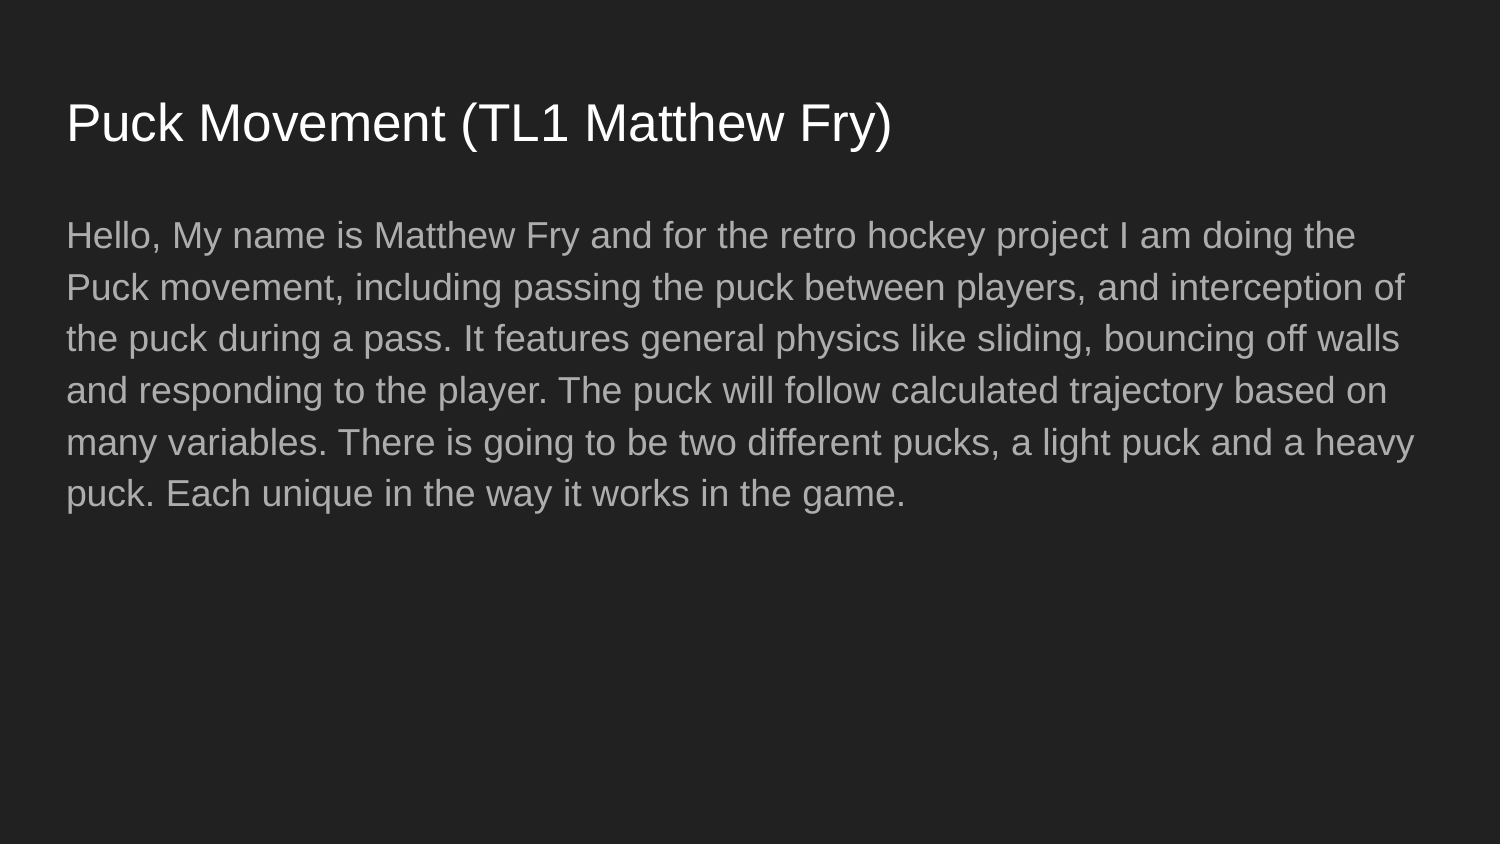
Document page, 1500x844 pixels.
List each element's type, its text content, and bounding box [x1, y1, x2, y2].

title Puck Movement (TL1 Matthew Fry) [51, 72, 1449, 167]
list Hello, My name is Matthew Fry and for the retro hockey project I am doing the Puck movement, including passing the puck between players, and interception of the puck during a pass. It features general physics like sliding, bouncing off walls and responding to the player. The puck will follow calculated trajectory based on many variables. There is going to be two different pucks, a light puck and a heavy puck. Each unique in the way it works in the game. [51, 189, 1449, 750]
